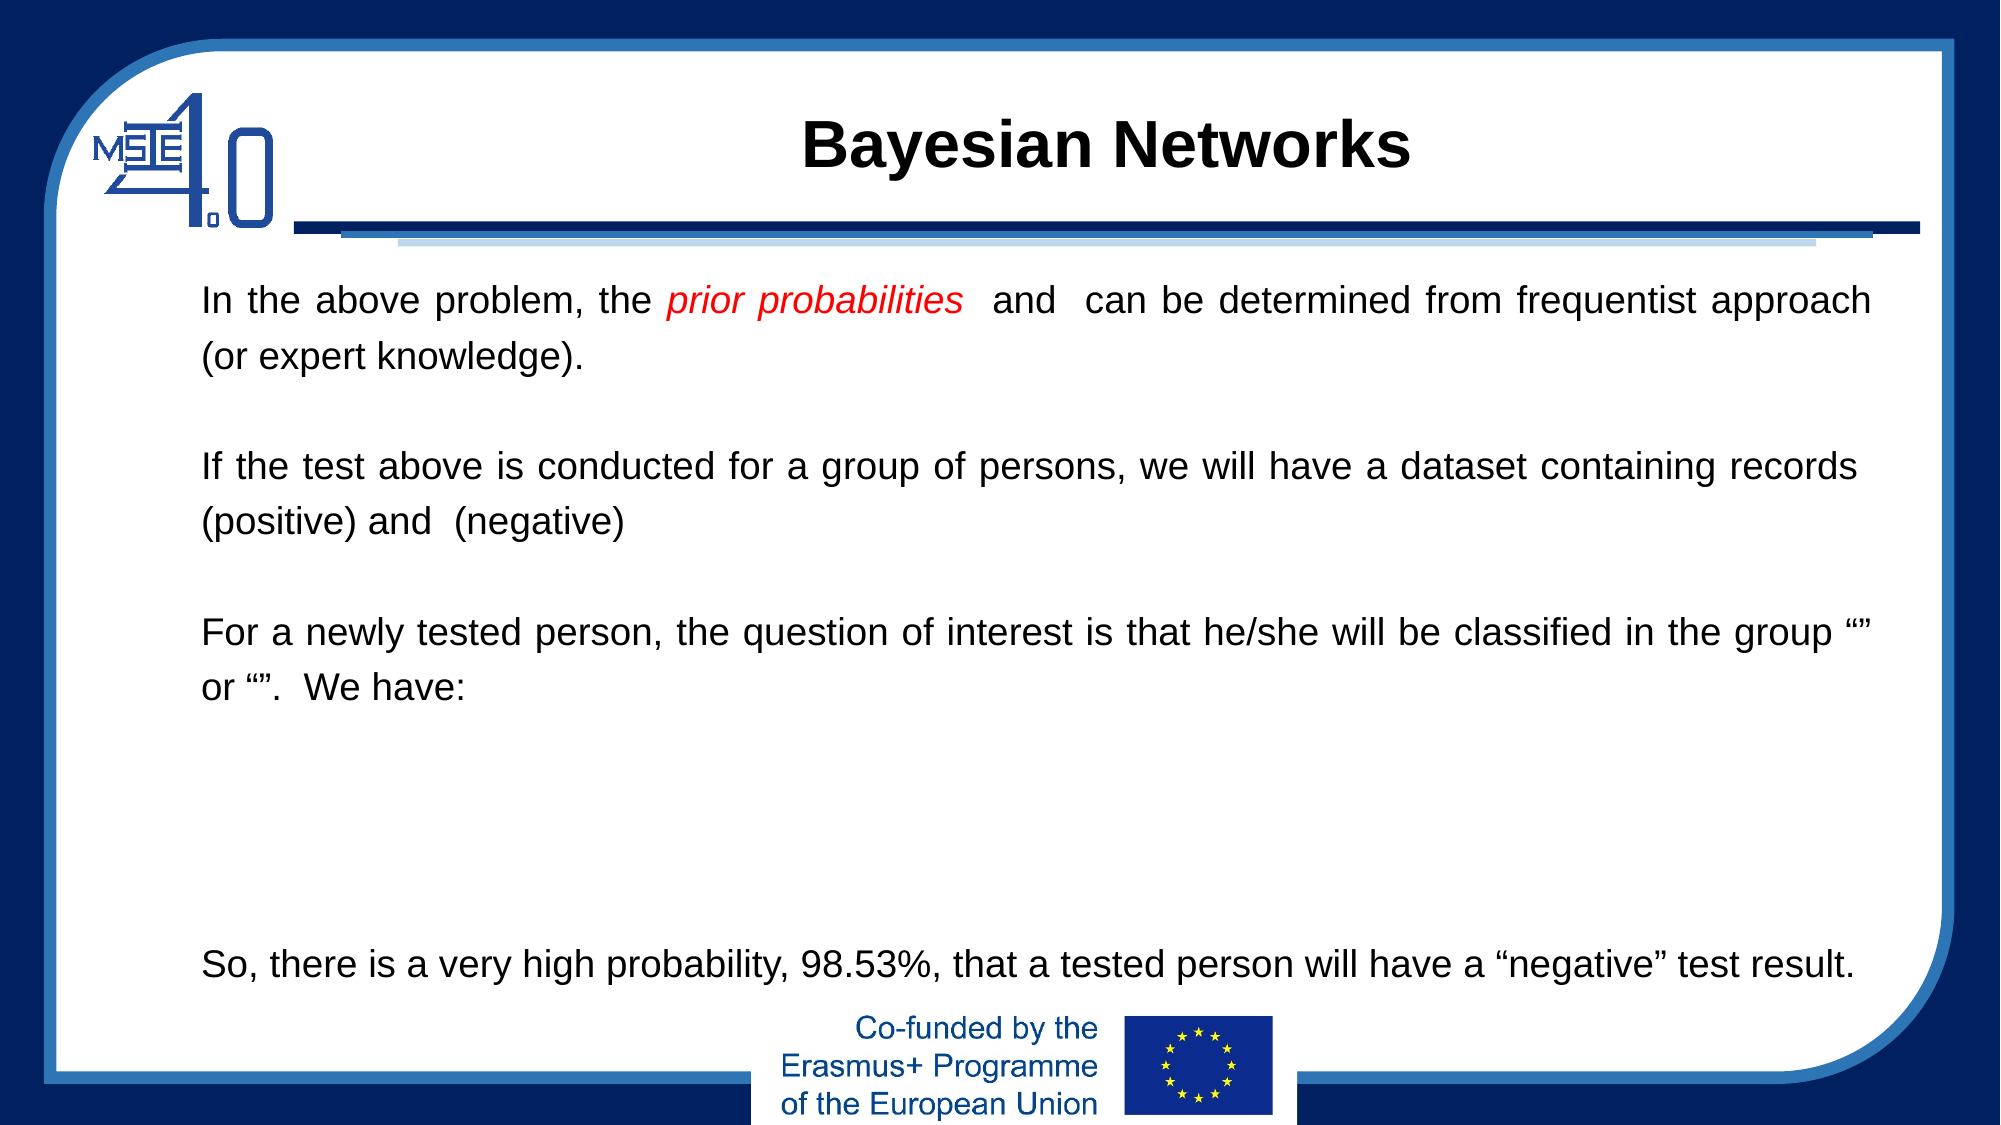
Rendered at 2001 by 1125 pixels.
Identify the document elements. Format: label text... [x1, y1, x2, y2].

title Bayesian Networks [294, 73, 1921, 220]
picture [751, 1003, 1298, 1125]
